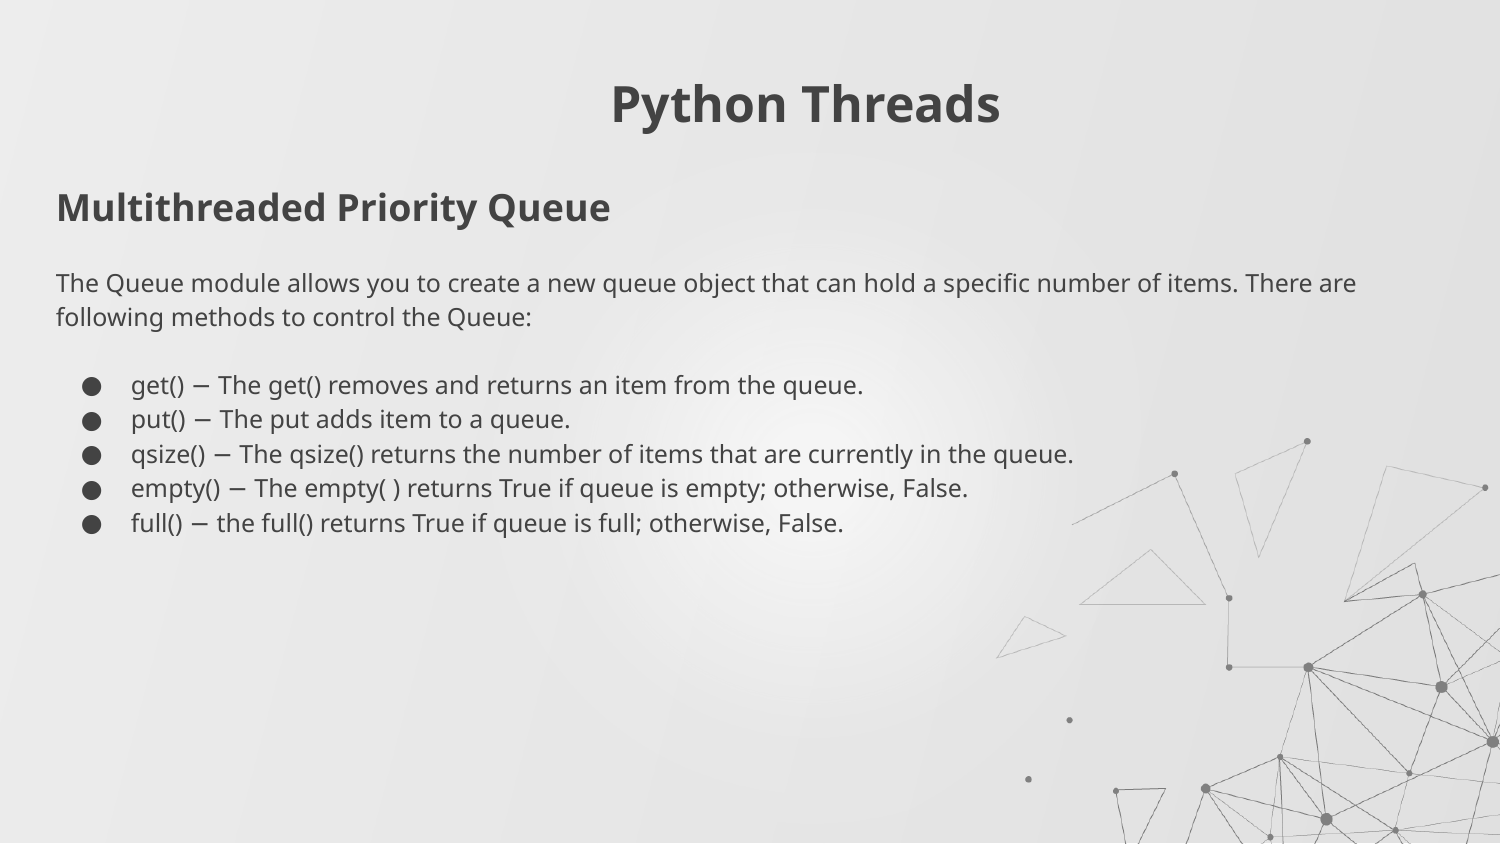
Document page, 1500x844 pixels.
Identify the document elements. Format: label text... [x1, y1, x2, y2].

picture [0, 0, 1500, 844]
title Python Threads [322, 57, 1290, 160]
list Multithreaded Priority Queue The Queue module allows you to create a new queue object that can hold a specific number of items. There are following methods to control the Queue: get() − The get() removes and returns an item from the queue. put() − The put adds item to a queue. qsize() − The qsize() returns the number of items that are currently in the queue. empty() − The empty( ) returns True if queue is empty; otherwise, False. full() − the full() returns True if queue is full; otherwise, False. [40, 162, 1459, 829]
